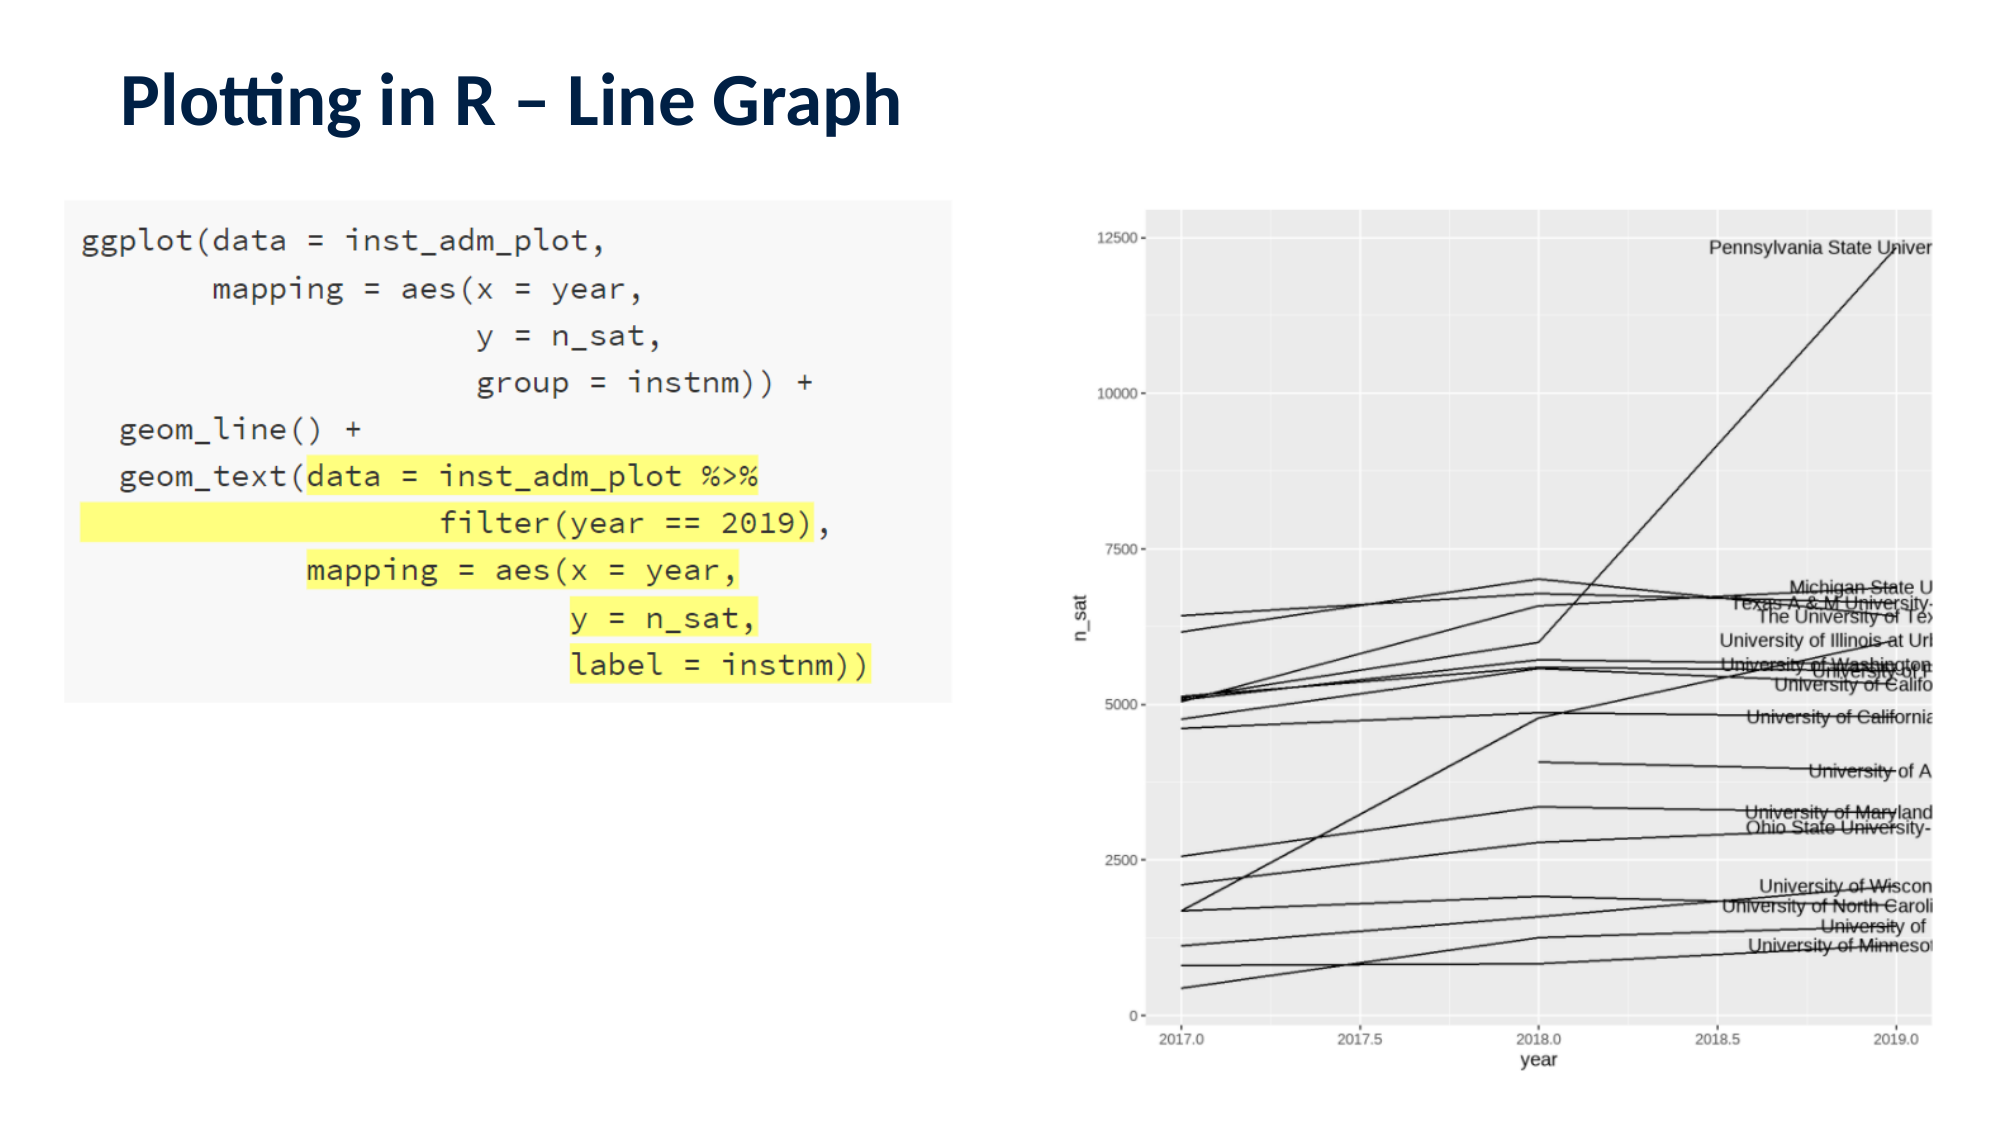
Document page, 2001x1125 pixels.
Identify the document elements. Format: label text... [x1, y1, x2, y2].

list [43, 172, 1957, 1073]
title Plotting in R – Line Graph [105, 52, 1895, 172]
